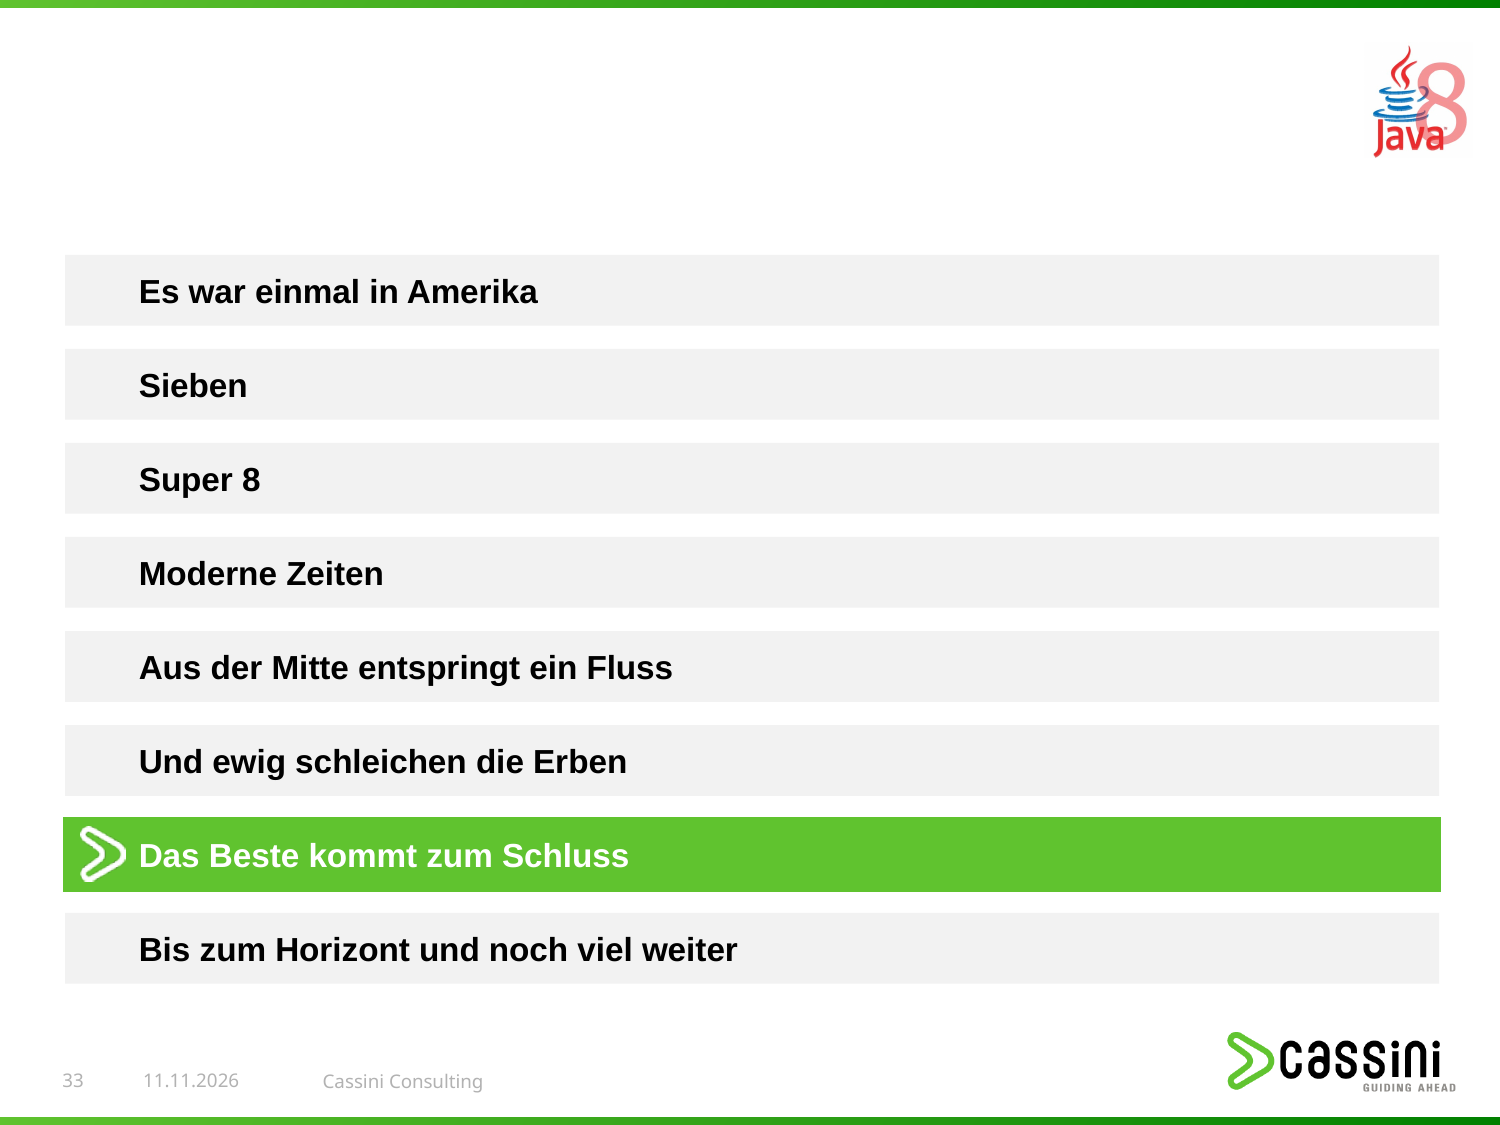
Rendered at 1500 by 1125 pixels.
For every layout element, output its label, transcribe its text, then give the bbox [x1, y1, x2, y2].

picture [1364, 42, 1473, 158]
text_box Moderne Zeiten [65, 536, 1440, 608]
text_box Sieben [65, 348, 1440, 420]
picture [80, 826, 126, 882]
text_box Das Beste kommt zum Schluss [65, 819, 1440, 890]
slide_number 33 [47, 1060, 128, 1103]
text_box Bis zum Horizont und noch viel weiter [65, 912, 1440, 984]
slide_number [128, 1060, 307, 1103]
footer Cassini Consulting [307, 1060, 1041, 1103]
text_box Super 8 [65, 442, 1440, 514]
text_box Und ewig schleichen die Erben [65, 725, 1440, 796]
text_box Es war einmal in Amerika [65, 254, 1440, 326]
text_box Aus der Mitte entspringt ein Fluss [65, 631, 1440, 702]
picture [1225, 1031, 1457, 1092]
